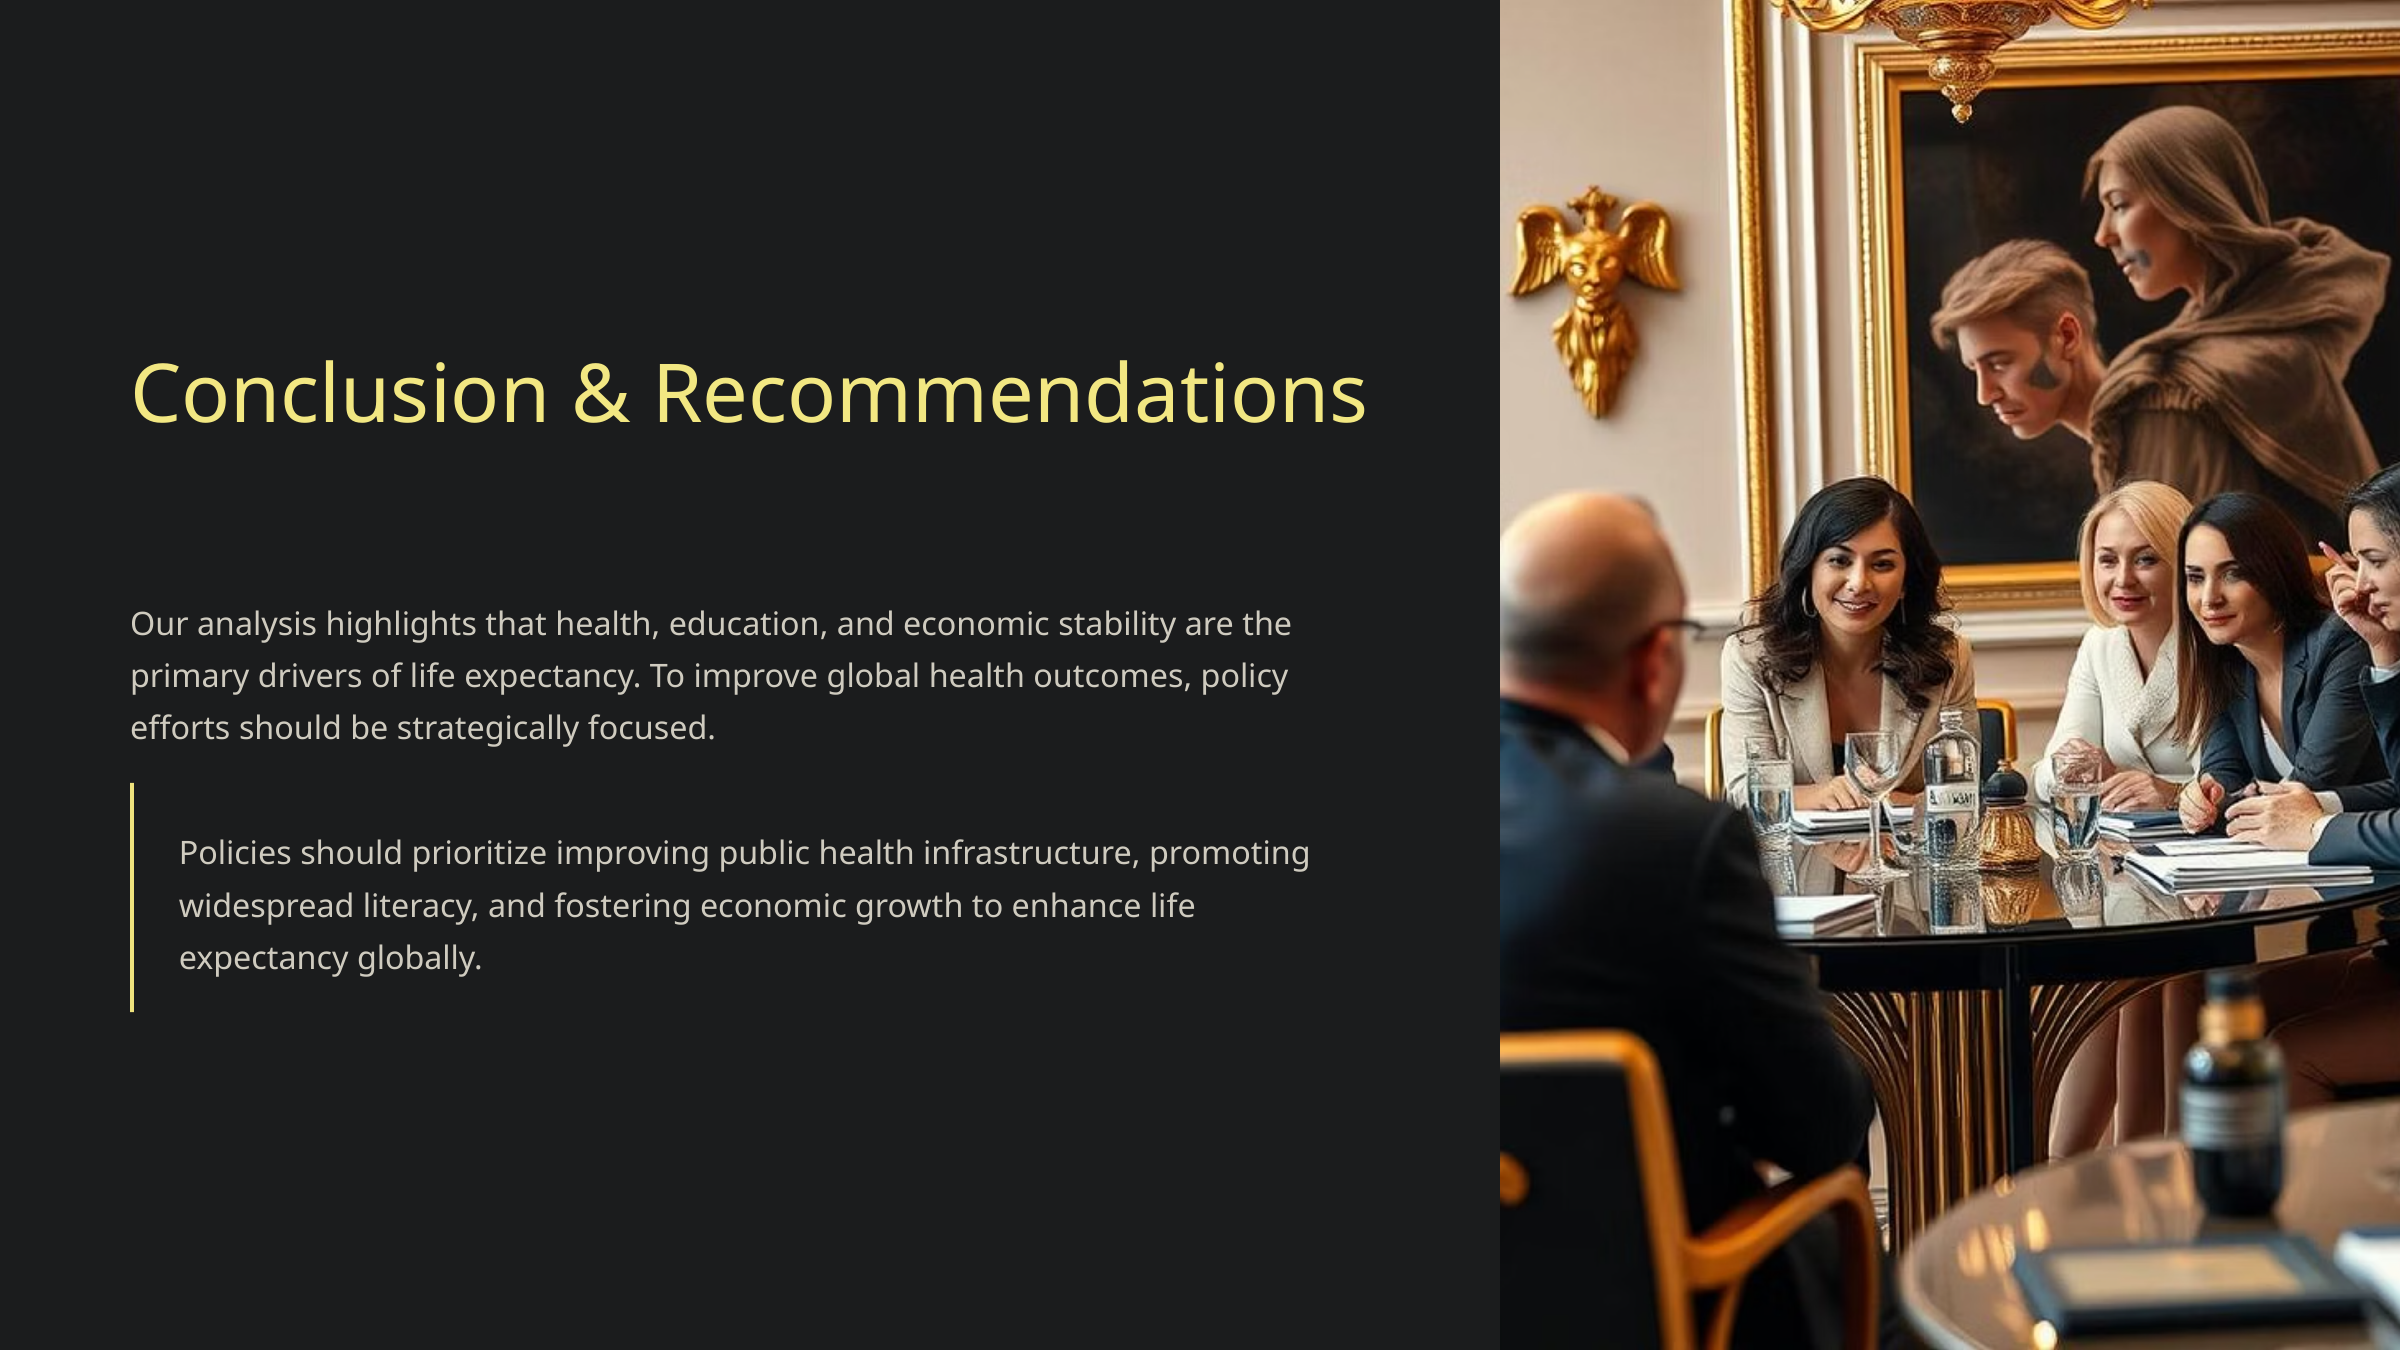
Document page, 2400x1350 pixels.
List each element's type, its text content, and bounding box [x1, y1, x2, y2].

text_box Conclusion & Recommendations [130, 337, 1370, 542]
picture [1499, 0, 2400, 1350]
text_box Policies should prioritize improving public health infrastructure, promoting widespread literacy, and fostering economic growth to enhance life expectancy globally. [179, 819, 1370, 976]
text_box [130, 782, 134, 1013]
text_box Our analysis highlights that health, education, and economic stability are the primary drivers of life expectancy. To improve global health outcomes, policy efforts should be strategically focused. [130, 589, 1370, 747]
